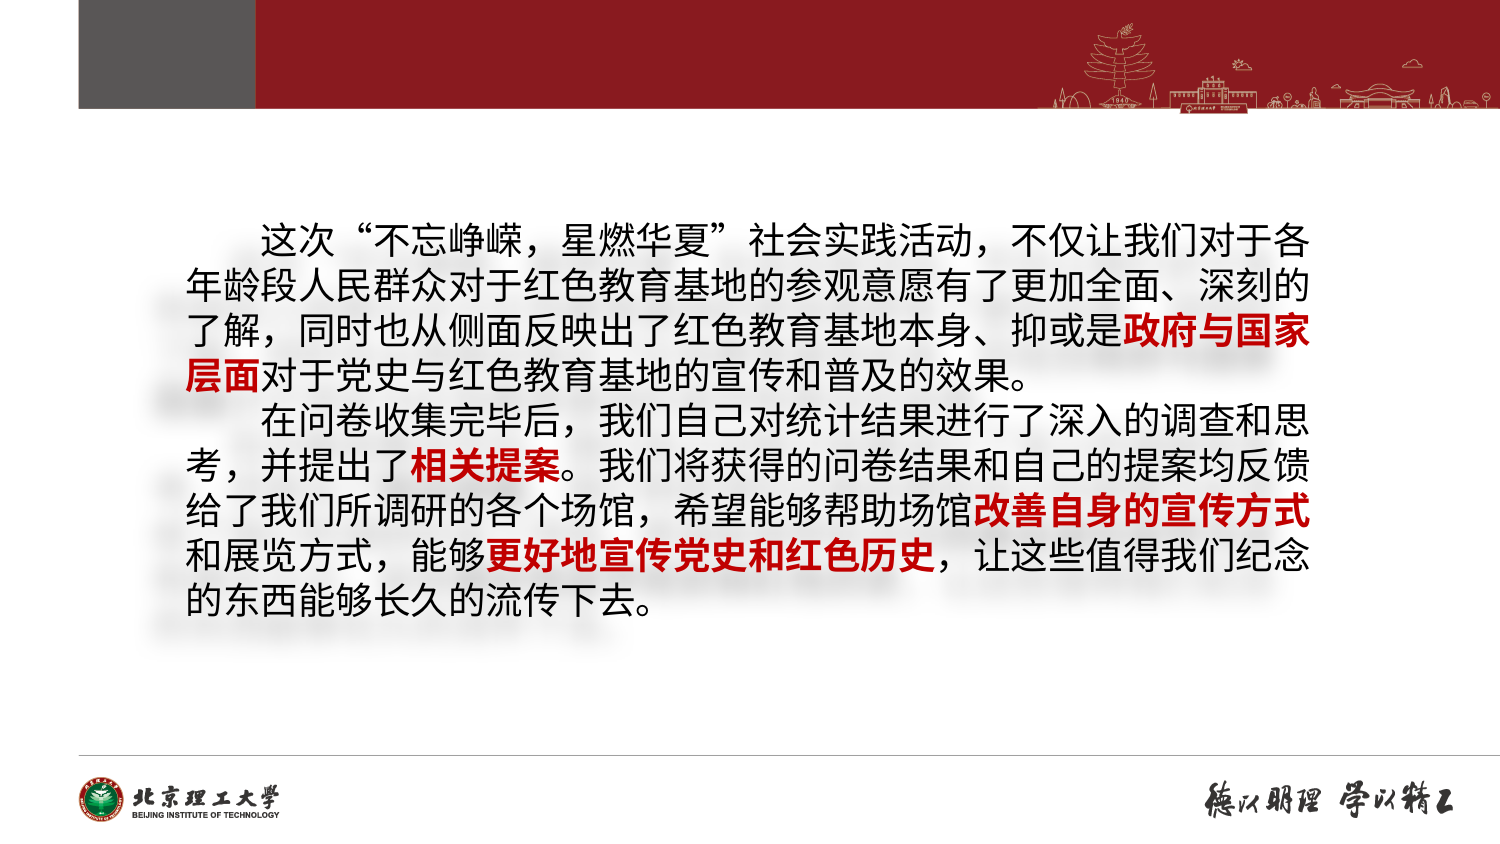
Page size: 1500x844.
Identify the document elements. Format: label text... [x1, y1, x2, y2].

text_box 这次“不忘峥嵘，星燃华夏”社会实践活动，不仅让我们对于各年龄段人民群众对于红色教育基地的参观意愿有了更加全面、深刻的了解，同时也从侧面反映出了红色教育基地本身、抑或是政府与国家层面对于党史与红色教育基地的宣传和普及的效果。 在问卷收集完毕后，我们自己对统计结果进行了深入的调查和思考，并提出了相关提案。我们将获得的问卷结果和自己的提案均反馈给了我们所调研的各个场馆，希望能够帮助场馆改善自身的宣传方式和展览方式，能够更好地宣传党史和红色历史，让这些值得我们纪念的东西能够长久的流传下去。 [169, 208, 1331, 632]
picture [0, 0, 1500, 844]
